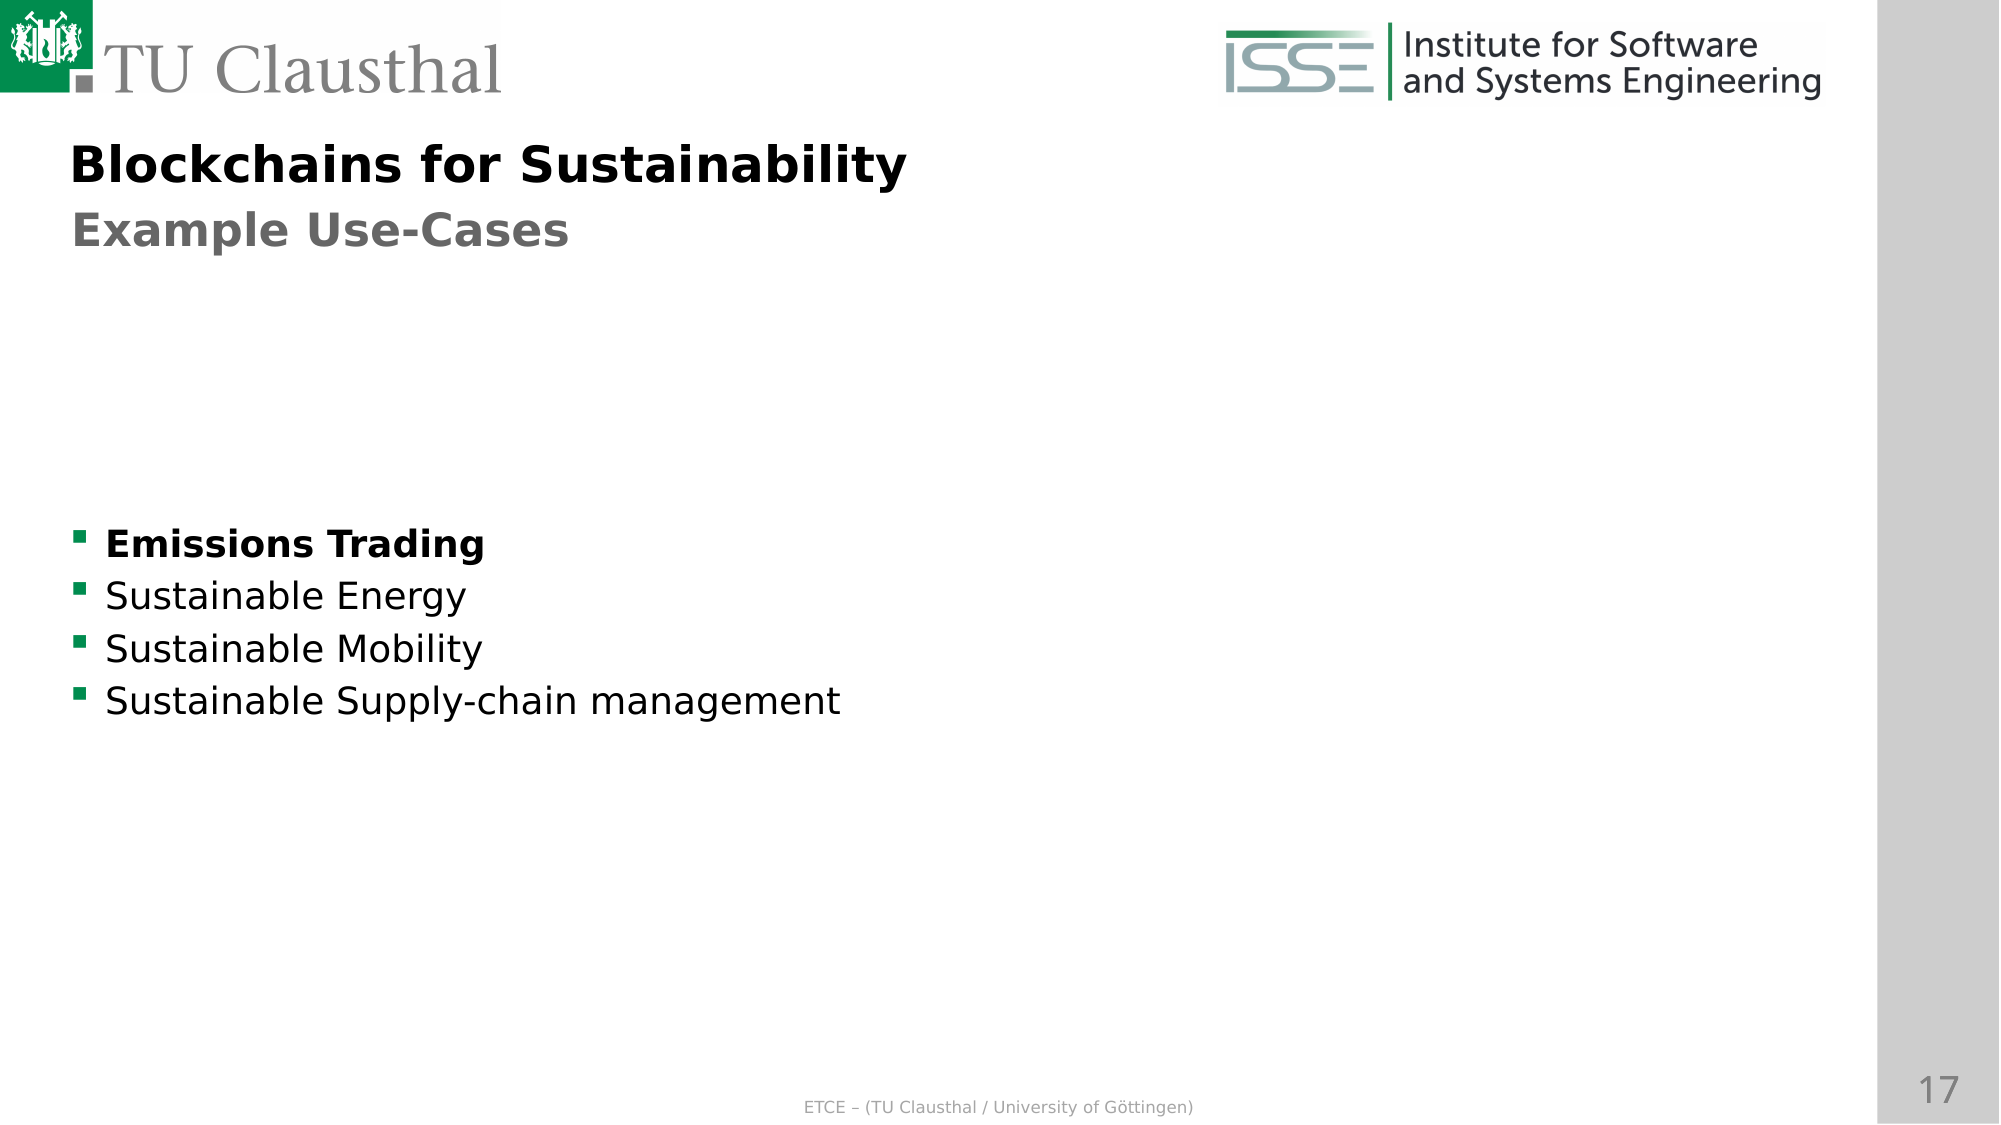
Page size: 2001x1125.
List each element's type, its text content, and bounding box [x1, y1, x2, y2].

picture [1218, 22, 1826, 107]
text_box Blockchains for Sustainability [54, 125, 1818, 207]
text_box Example Use-Cases [70, 188, 1769, 269]
text_box Emissions Trading Sustainable Energy Sustainable Mobility Sustainable Supply-chain management [54, 208, 1818, 1034]
picture [0, 0, 501, 93]
